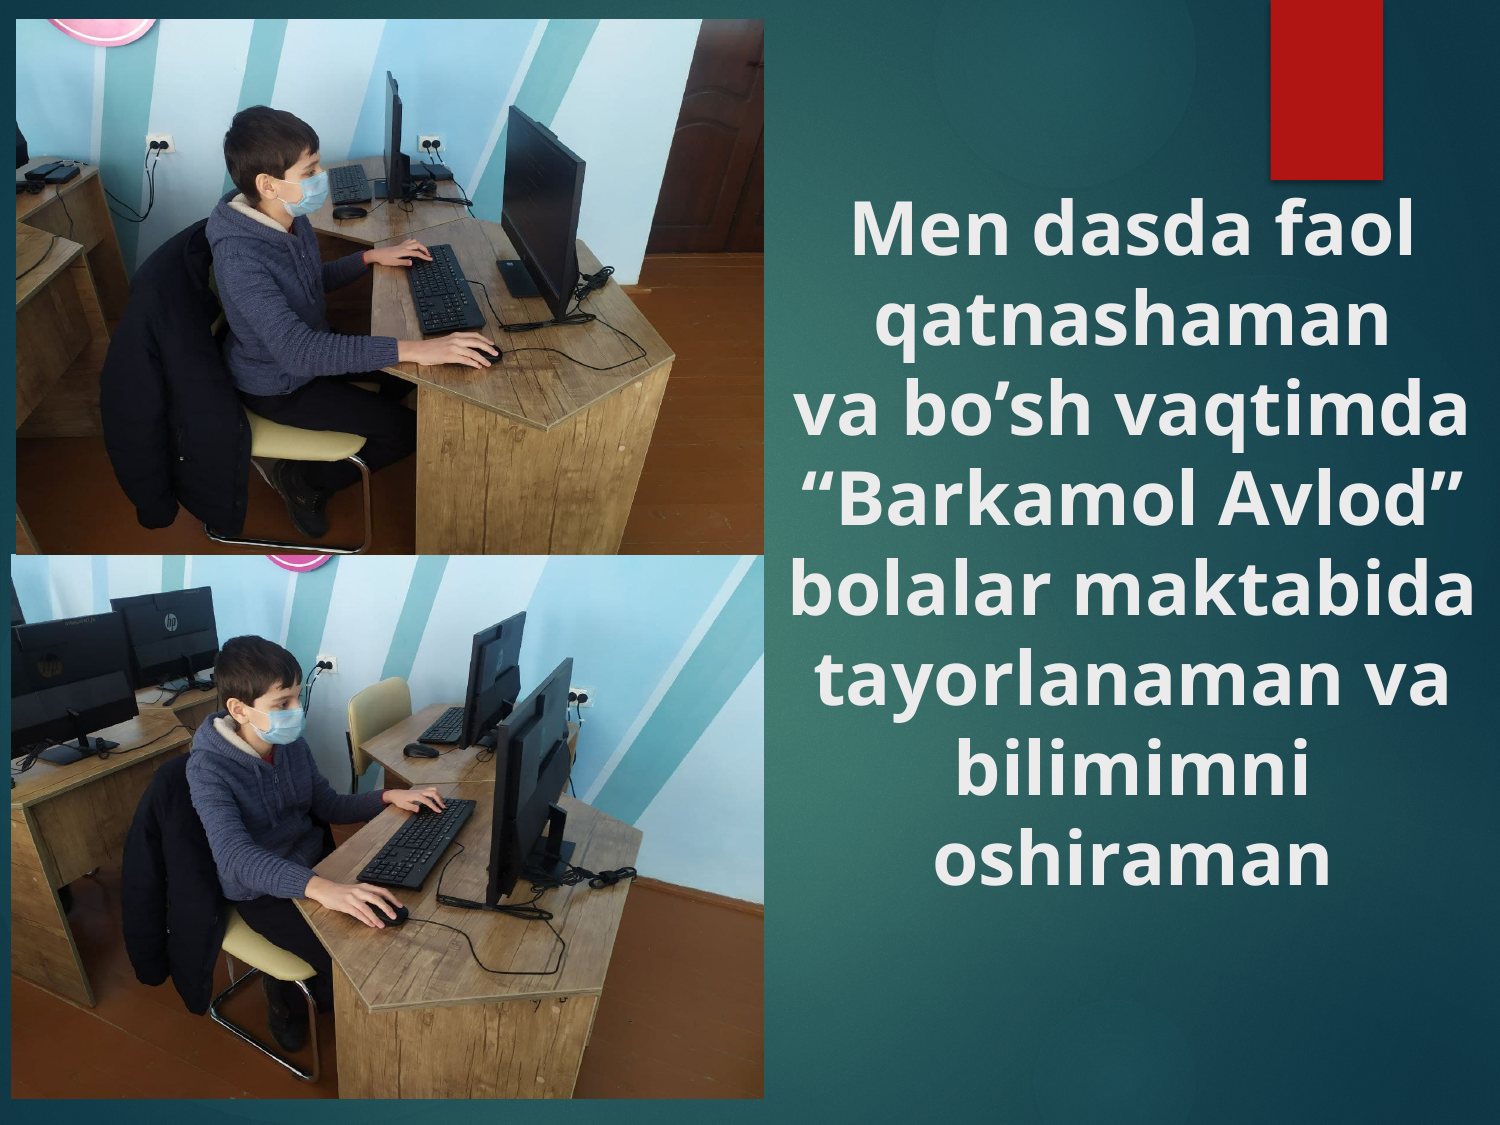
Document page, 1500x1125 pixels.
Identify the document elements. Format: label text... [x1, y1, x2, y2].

picture [15, 18, 764, 555]
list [11, 558, 764, 1099]
title Men dasda faol qatnashaman va bo’sh vaqtimda “Barkamol Avlod” bolalar maktabida tayorlanaman va bilimimni oshiraman [766, 172, 1500, 1125]
